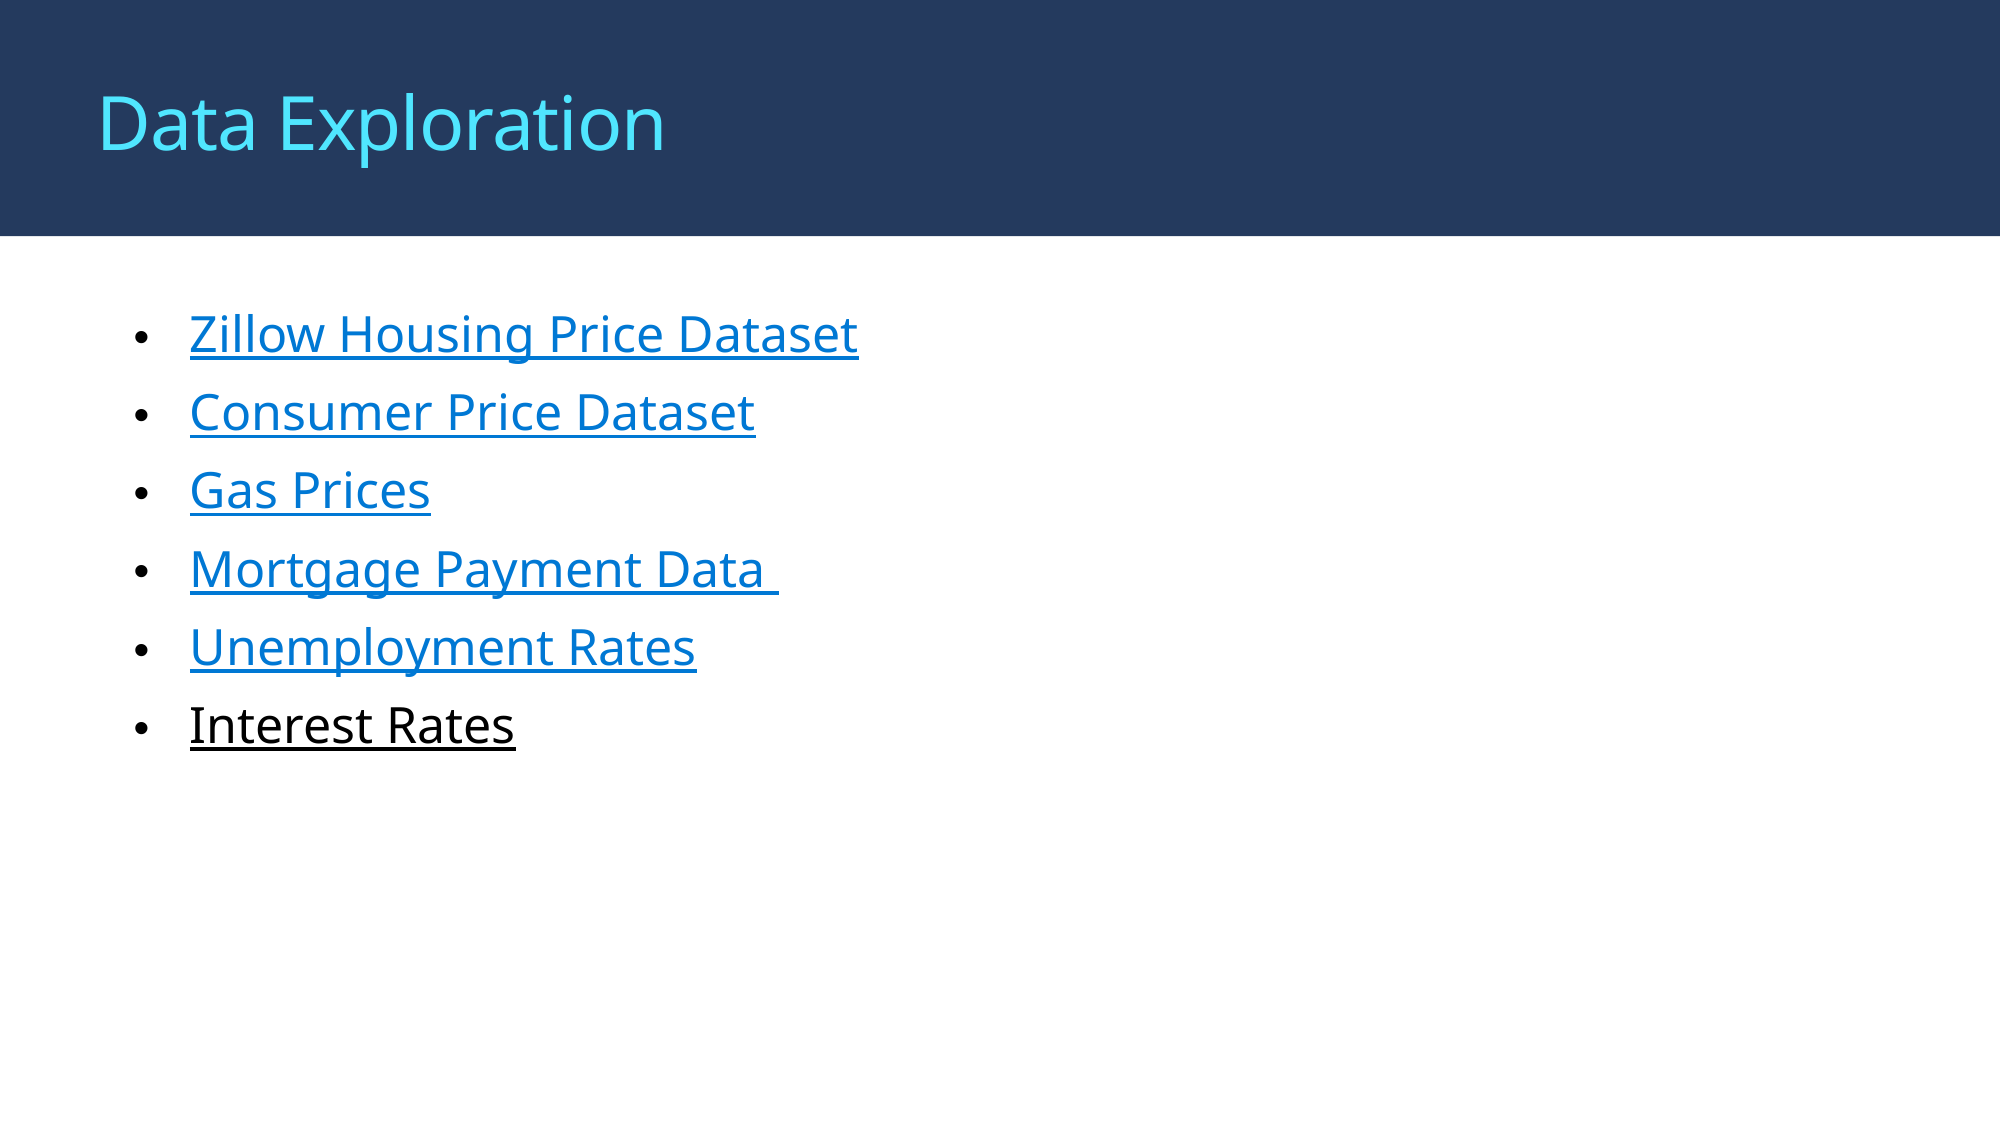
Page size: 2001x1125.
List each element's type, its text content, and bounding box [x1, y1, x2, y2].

title Data Exploration [96, 75, 1904, 166]
list Zillow Housing Price Dataset Consumer Price Dataset Gas Prices Mortgage Payment Data Unemployment Rates Interest Rates [133, 302, 1941, 727]
